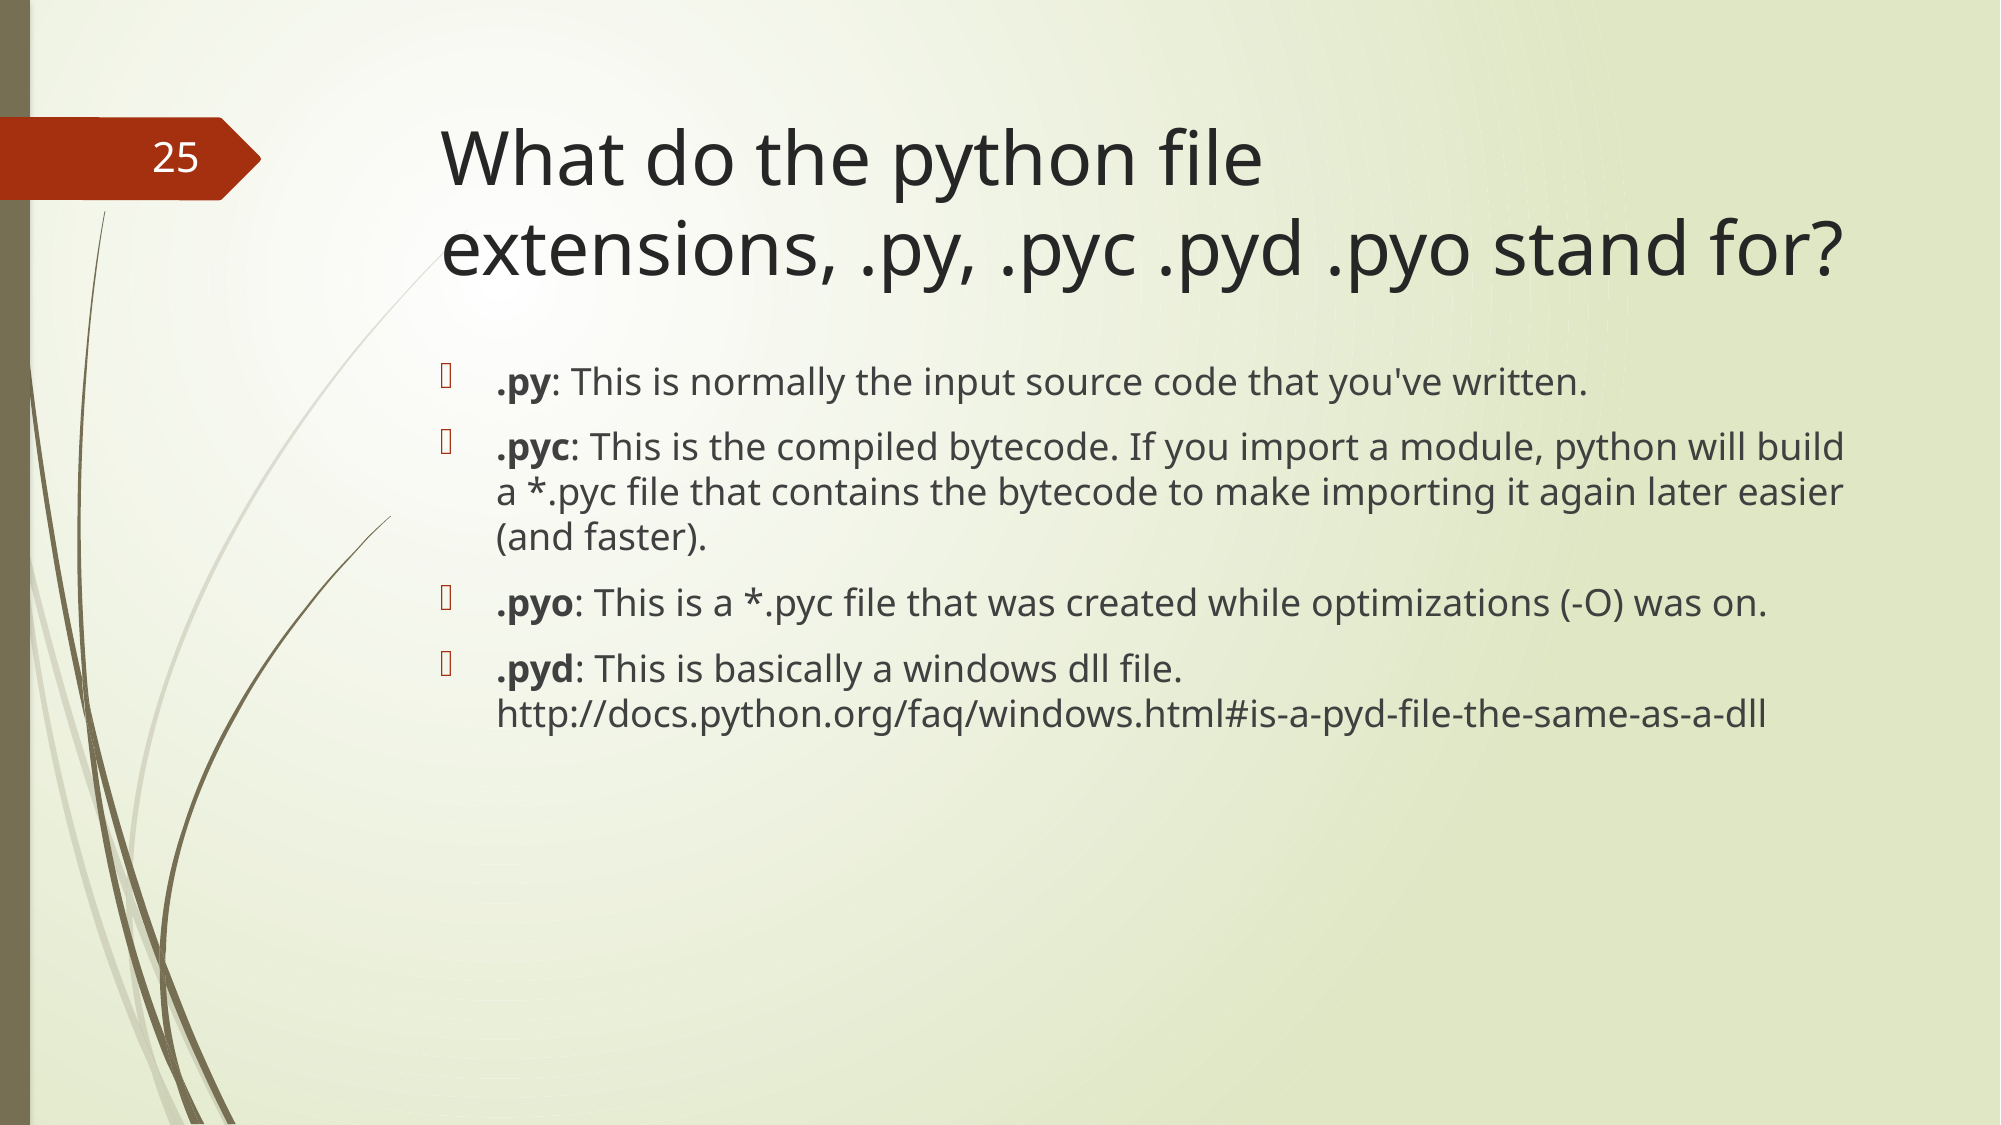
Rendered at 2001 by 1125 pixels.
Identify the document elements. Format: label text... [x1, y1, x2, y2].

title What do the python file extensions, .py, .pyc .pyd .pyo stand for? [425, 102, 1888, 313]
slide_number 25 [87, 129, 216, 190]
list .py: This is normally the input source code that you've written. .pyc: This is the compiled bytecode. If you import a module, python will build a *.pyc file that contains the bytecode to make importing it again later easier (and faster). .pyo: This is a *.pyc file that was created while optimizations (-O) was on. .pyd: This is basically a windows dll file. http://docs.python.org/faq/windows.html#is-a-pyd-file-the-same-as-a-dll [424, 350, 1888, 970]
